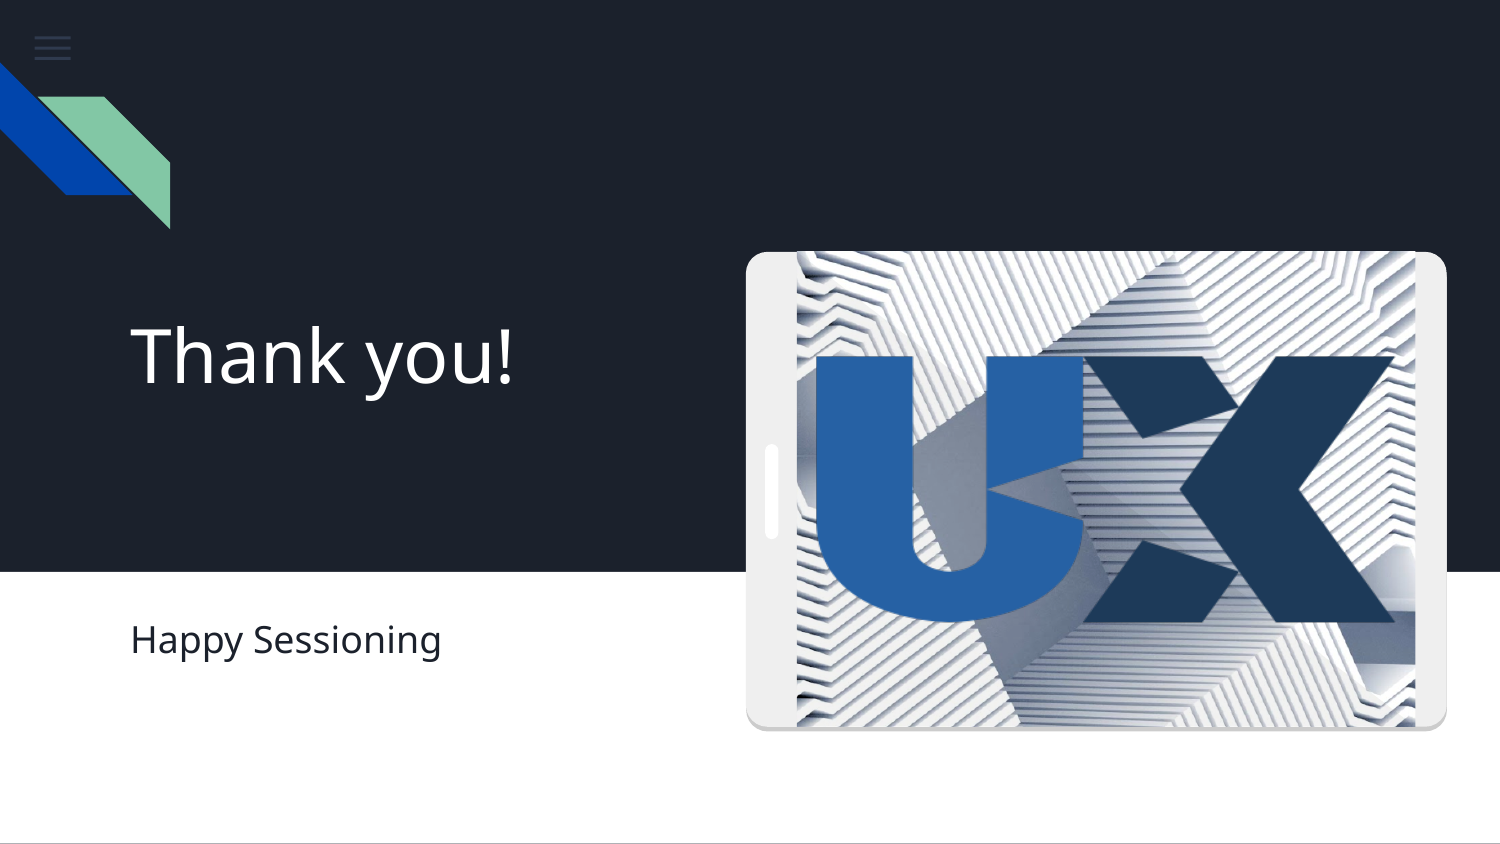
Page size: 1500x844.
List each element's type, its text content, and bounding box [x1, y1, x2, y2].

picture [755, 179, 1457, 799]
list Happy Sessioning [115, 594, 663, 721]
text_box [745, 251, 863, 732]
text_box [1347, 693, 1448, 732]
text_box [1347, 251, 1448, 293]
title Thank you! [115, 280, 663, 522]
